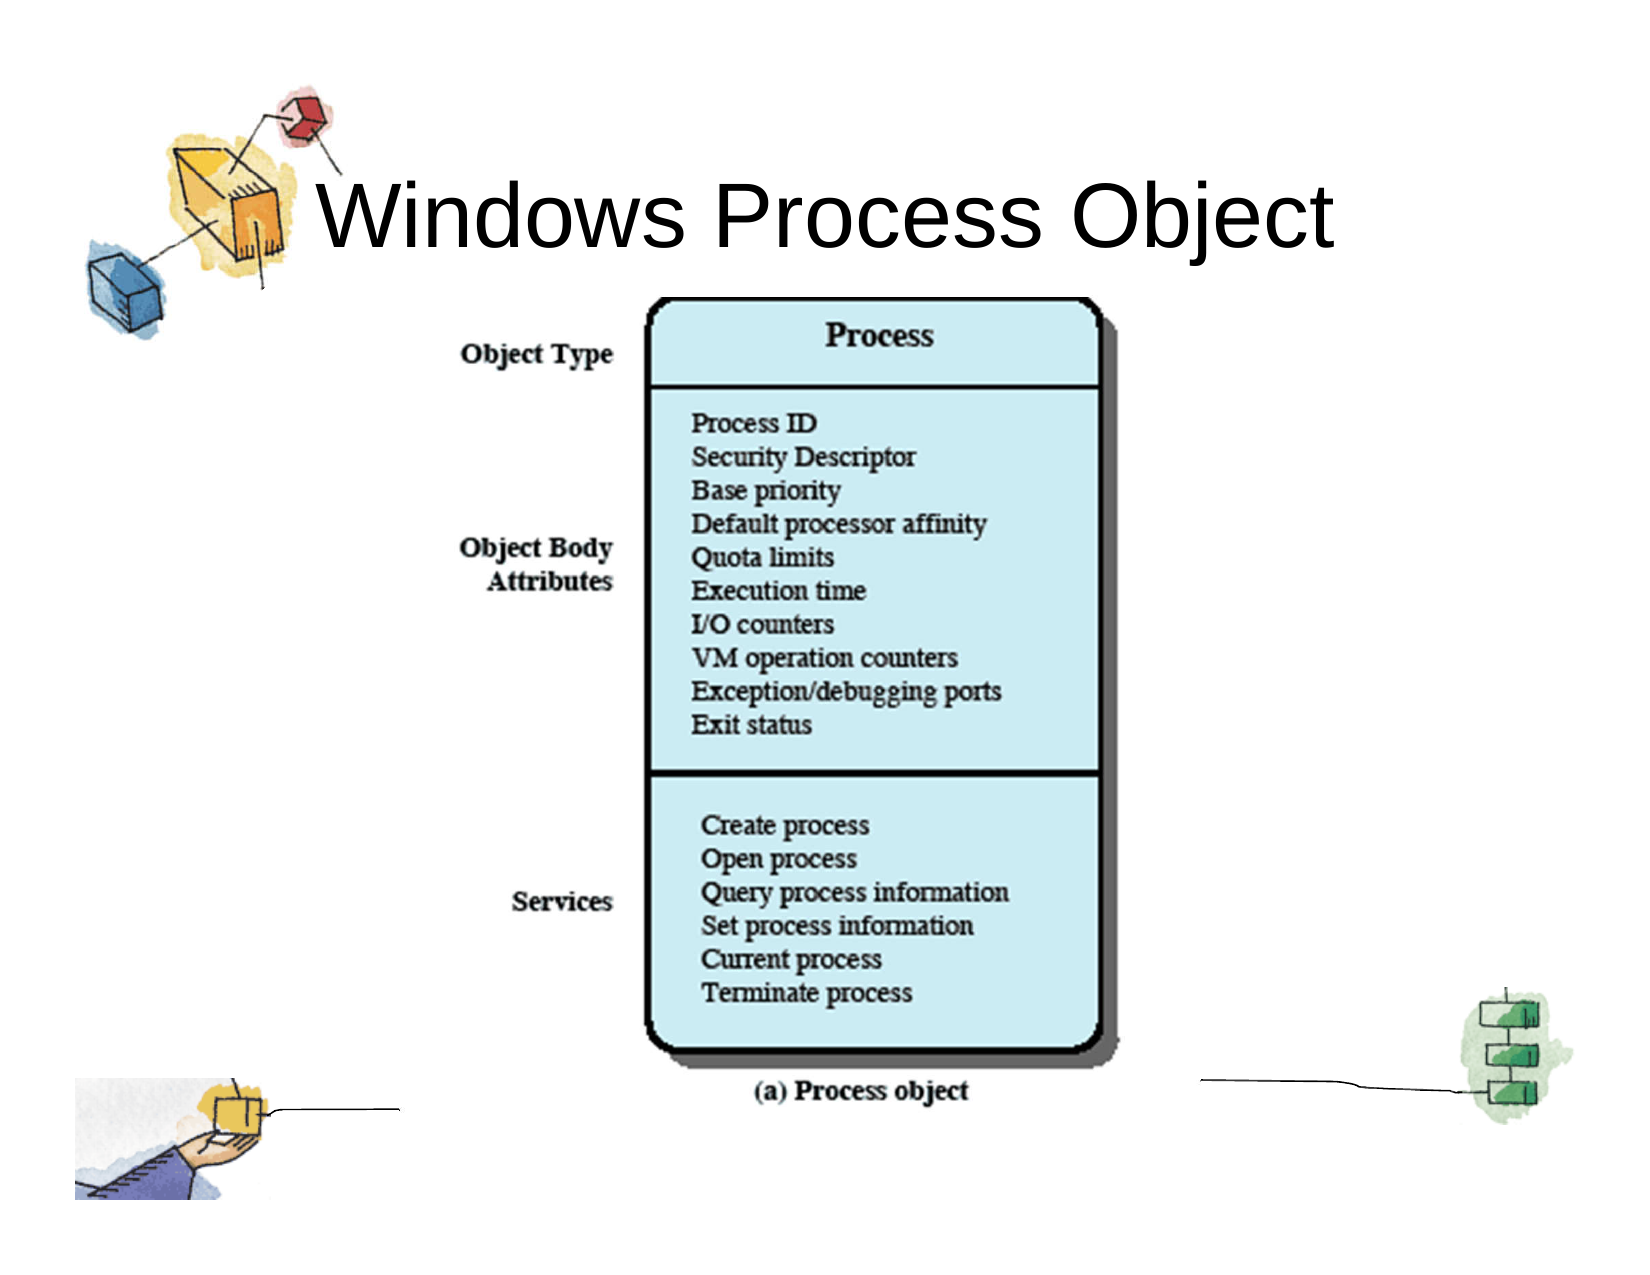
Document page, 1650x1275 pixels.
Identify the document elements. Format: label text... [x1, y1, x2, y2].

picture [1458, 987, 1575, 1125]
picture [399, 295, 1201, 1165]
title Windows Process Object [394, 154, 1338, 370]
picture [75, 1078, 271, 1200]
picture [74, 74, 390, 393]
